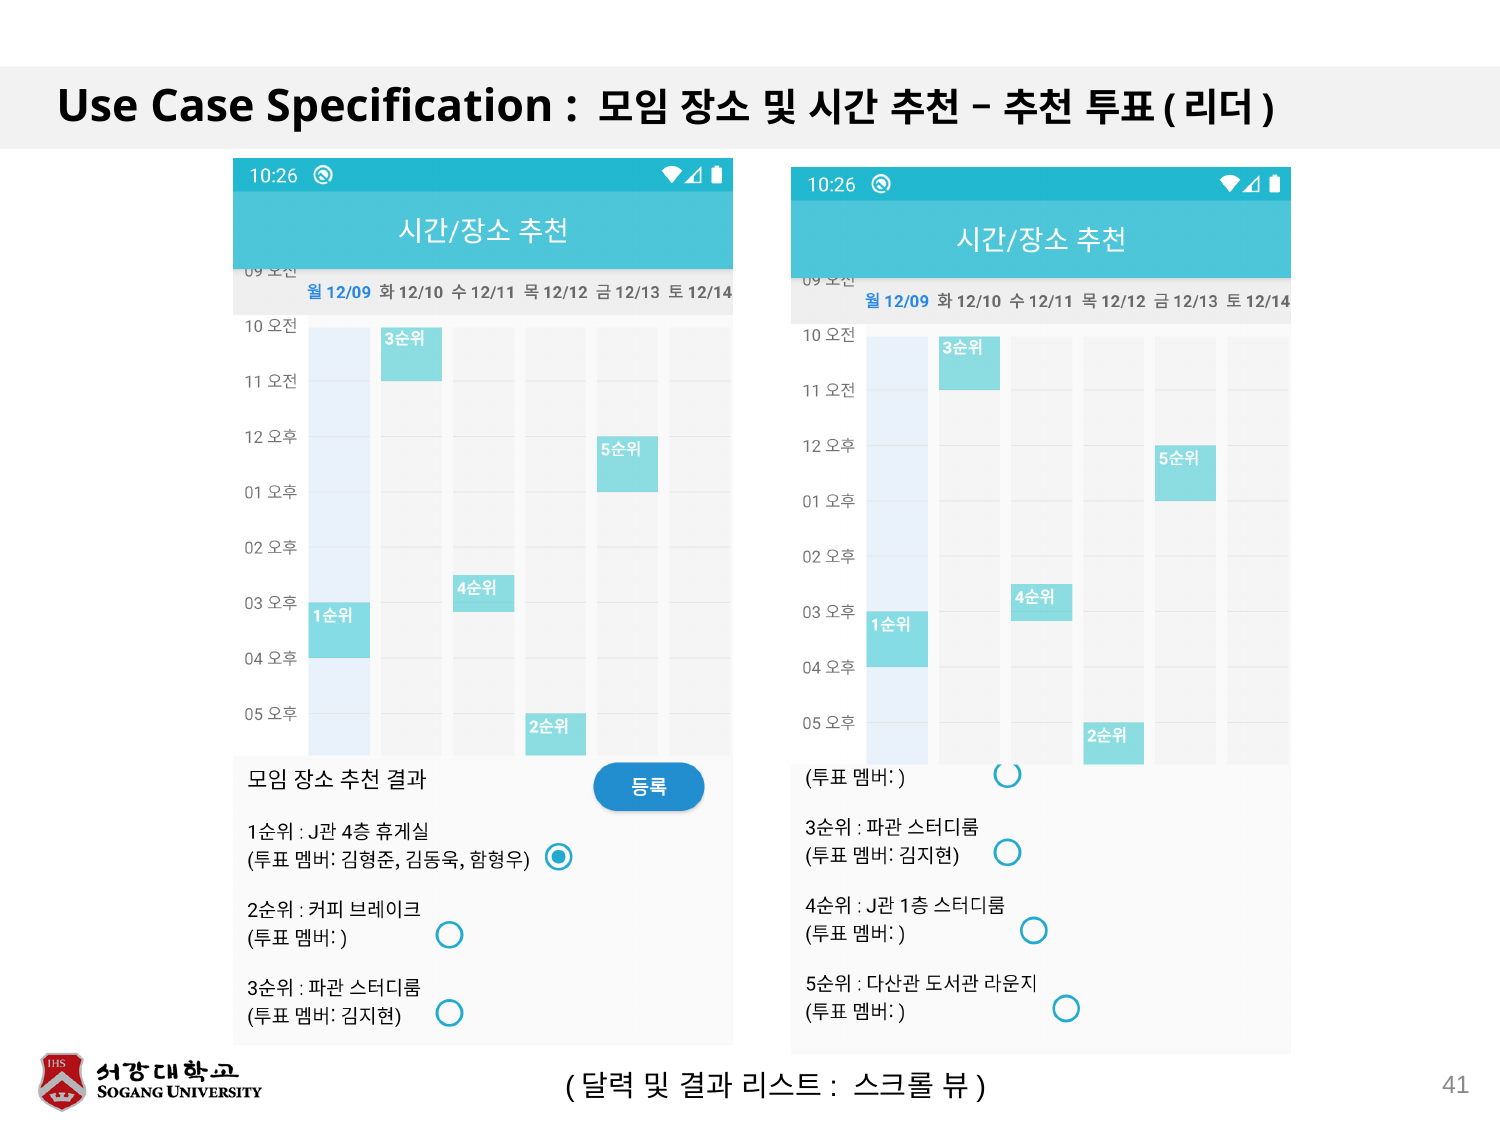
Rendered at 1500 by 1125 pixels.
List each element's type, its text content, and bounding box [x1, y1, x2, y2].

picture [791, 167, 1291, 1054]
picture [0, 158, 733, 1125]
text_box (달력 및 결과 리스트: 스크롤 뷰) [550, 1060, 1013, 1110]
slide_number 41 [1147, 1053, 1485, 1114]
title Use Case Specification : 모임 장소 및 시간 추천 – 추천 투표(리더) [41, 64, 1459, 149]
